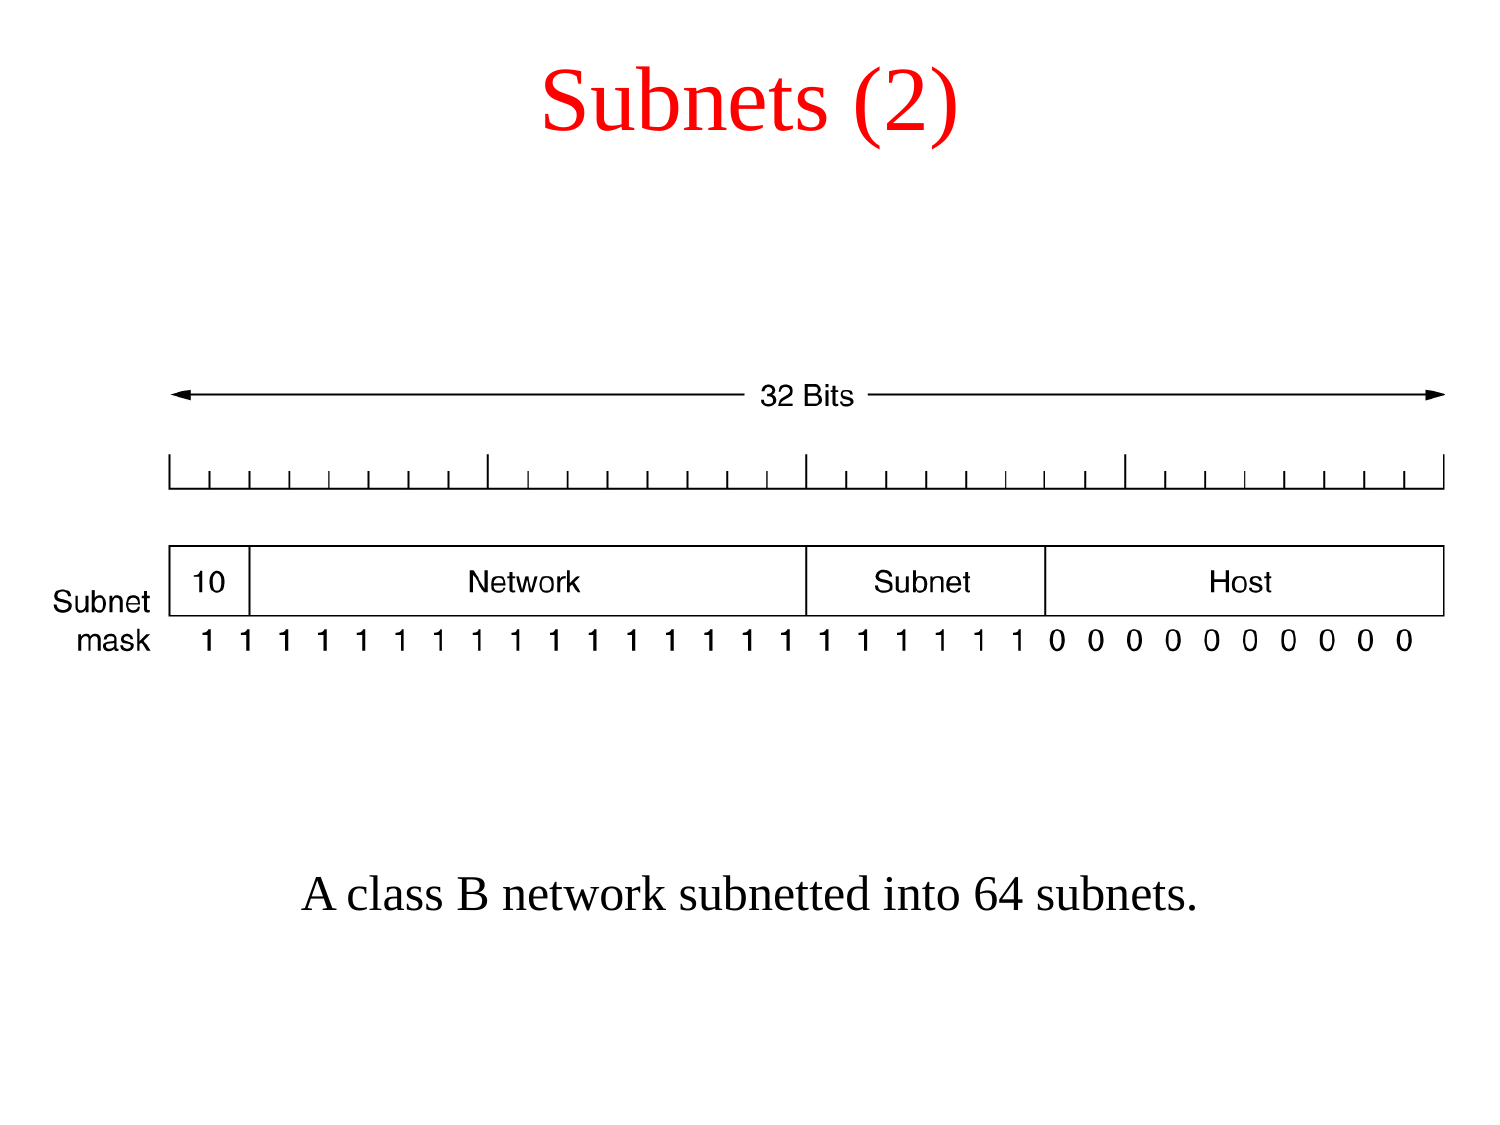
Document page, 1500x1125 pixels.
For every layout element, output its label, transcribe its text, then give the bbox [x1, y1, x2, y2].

picture [51, 377, 1445, 657]
list A class B network subnetted into 64 subnets. [0, 853, 1500, 991]
title Subnets (2) [0, 0, 1500, 188]
